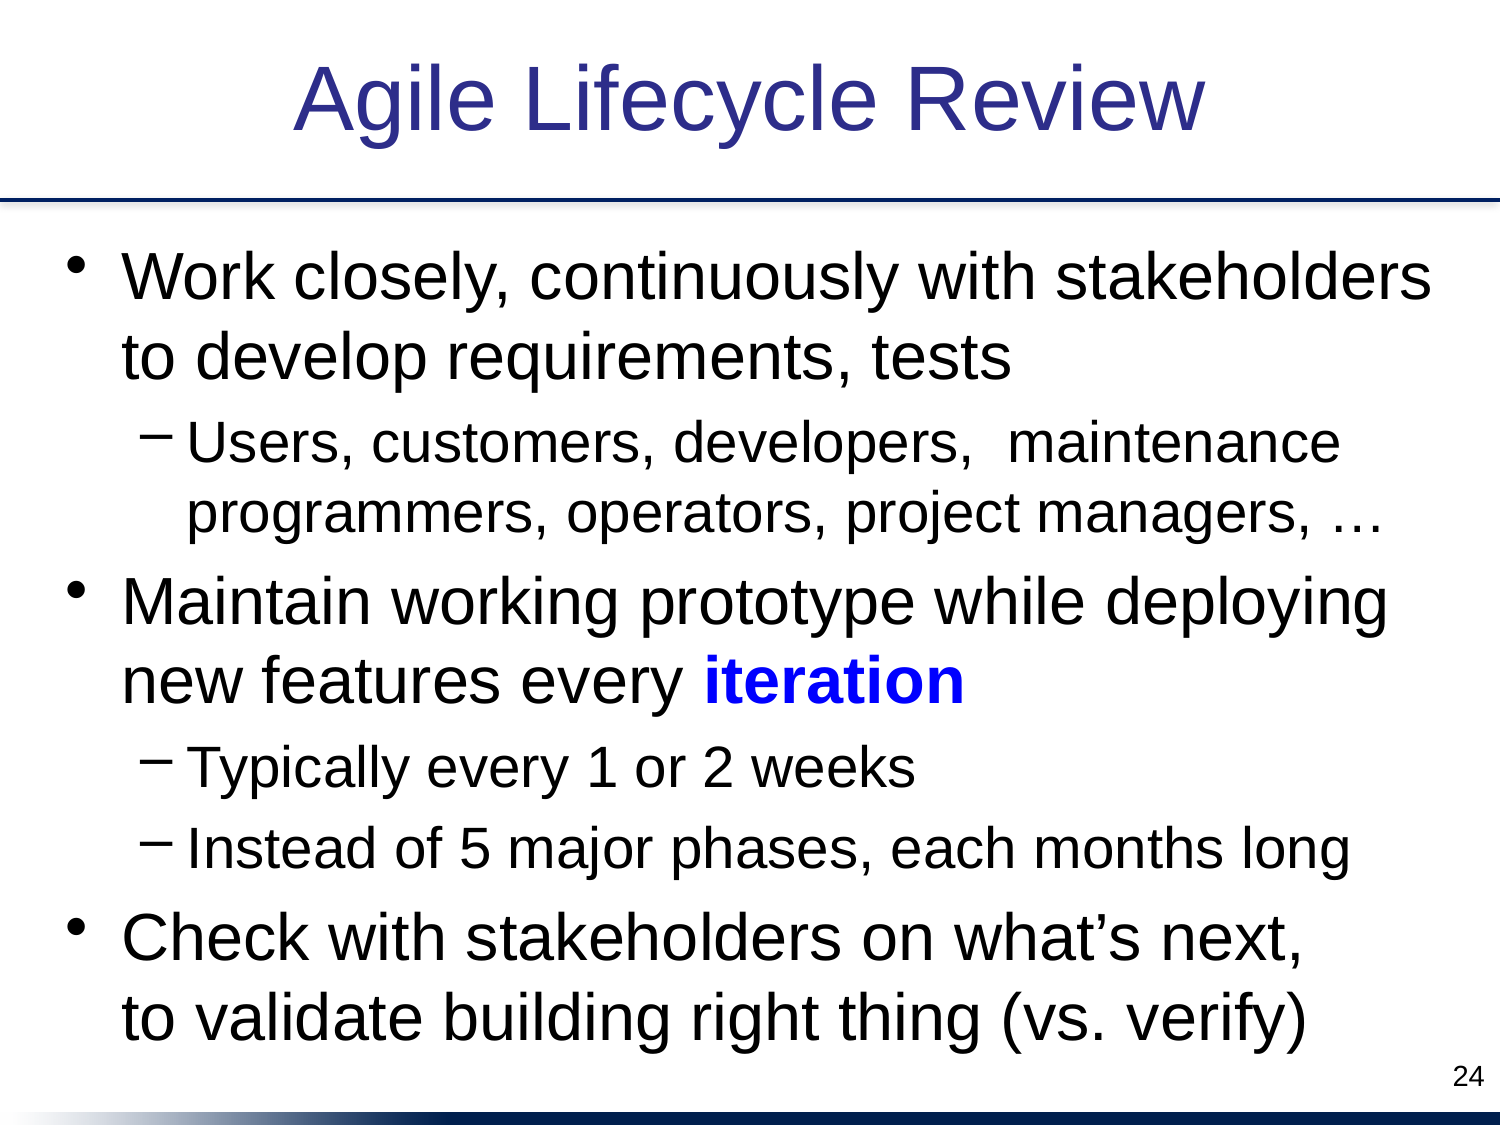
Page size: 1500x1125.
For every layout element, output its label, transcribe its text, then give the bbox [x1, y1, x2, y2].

title Agile Lifecycle Review [0, 0, 1500, 188]
slide_number 24 [1149, 1049, 1500, 1125]
list Work closely, continuously with stakeholders to develop requirements, tests Users, customers, developers, maintenance programmers, operators, project managers, … Maintain working prototype while deploying new features every iteration Typically every 1 or 2 weeks Instead of 5 major phases, each months long Check with stakeholders on what’s next, to validate building right thing (vs. verify) [50, 224, 1450, 1005]
picture [0, 1112, 1149, 1125]
